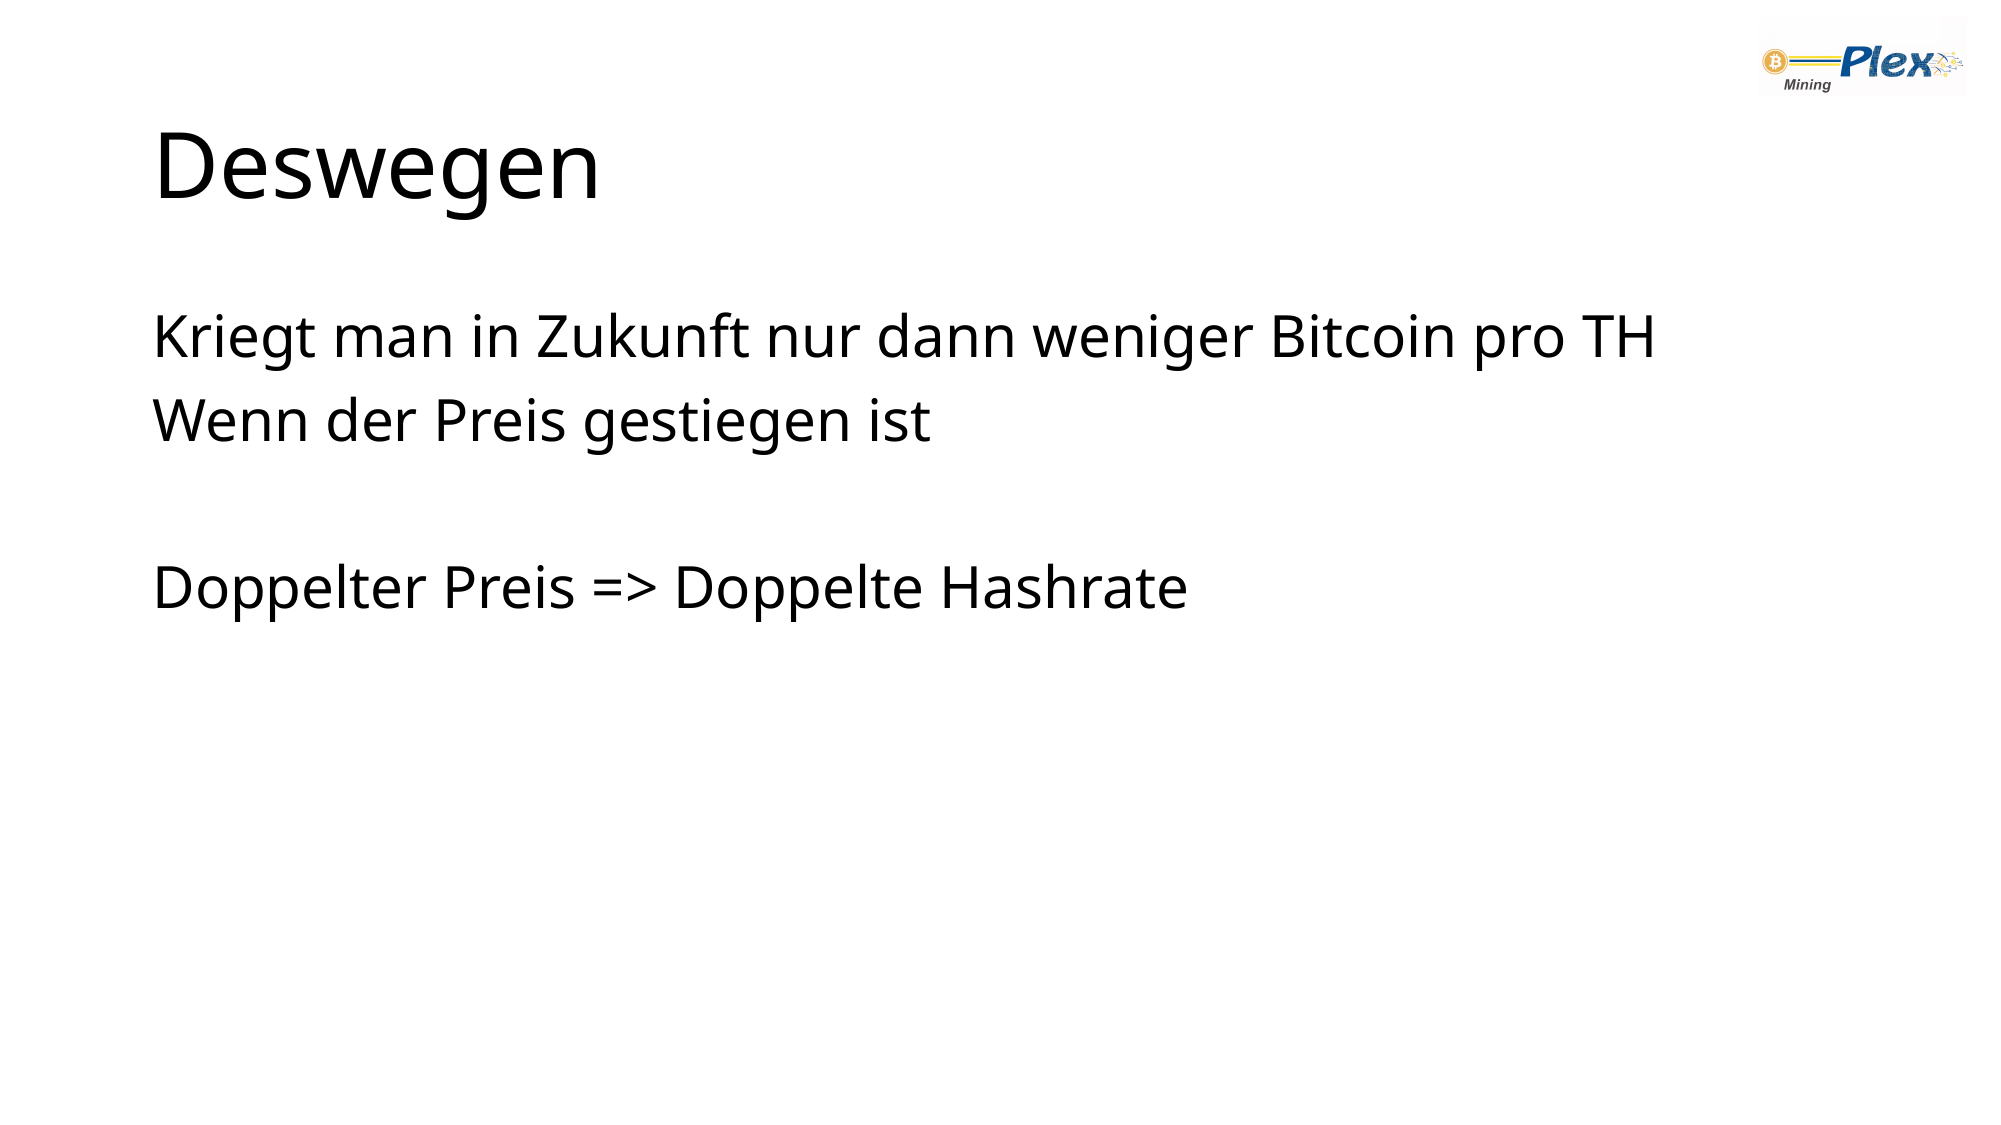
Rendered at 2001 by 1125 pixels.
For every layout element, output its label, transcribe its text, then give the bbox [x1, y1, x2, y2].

title Deswegen [137, 59, 1863, 278]
list Kriegt man in Zukunft nur dann weniger Bitcoin pro TH Wenn der Preis gestiegen ist Doppelter Preis => Doppelte Hashrate [137, 299, 1863, 1014]
picture [1758, 17, 1967, 96]
